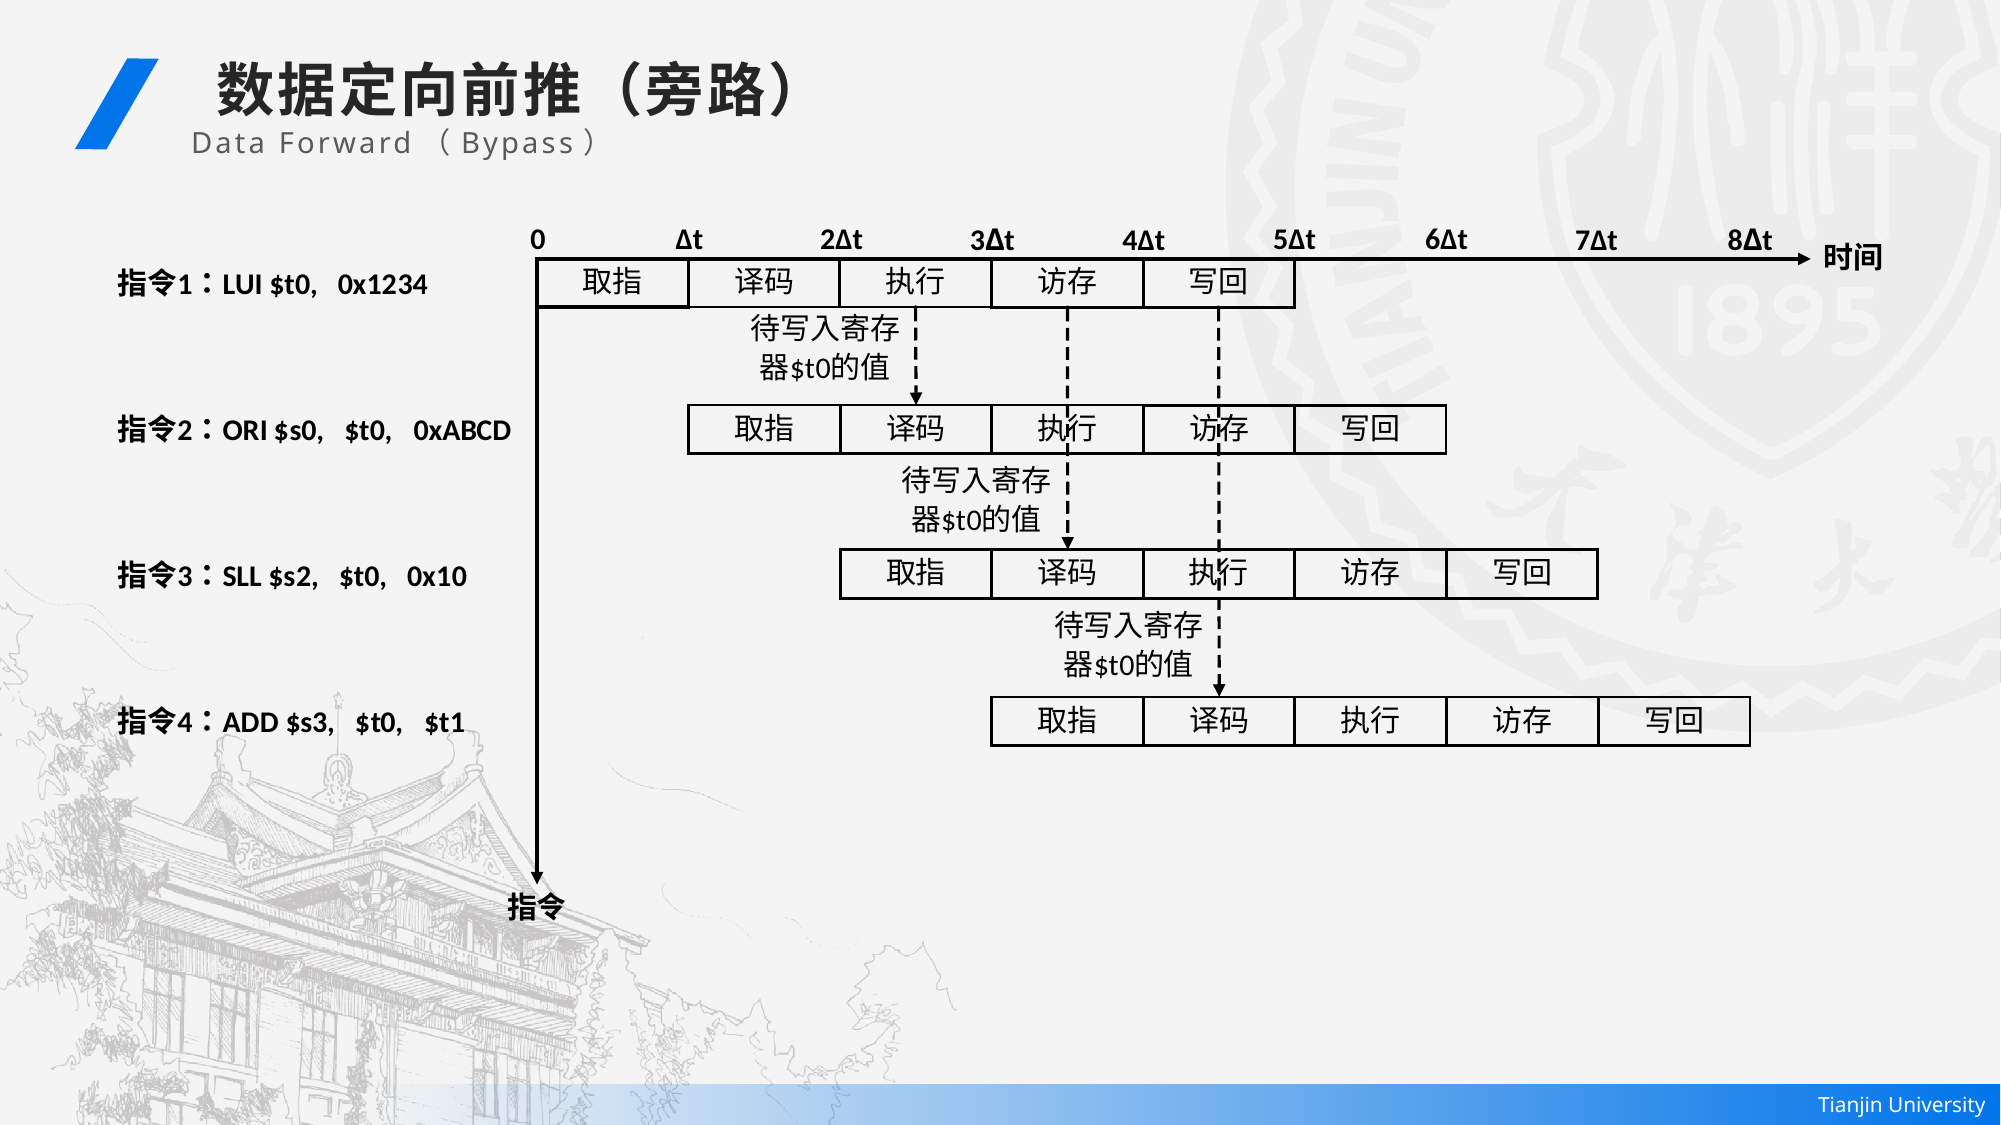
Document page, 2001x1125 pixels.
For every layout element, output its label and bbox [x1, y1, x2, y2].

text_box [98, 45, 848, 168]
text_box [74, 109, 98, 150]
picture [99, 210, 1900, 939]
